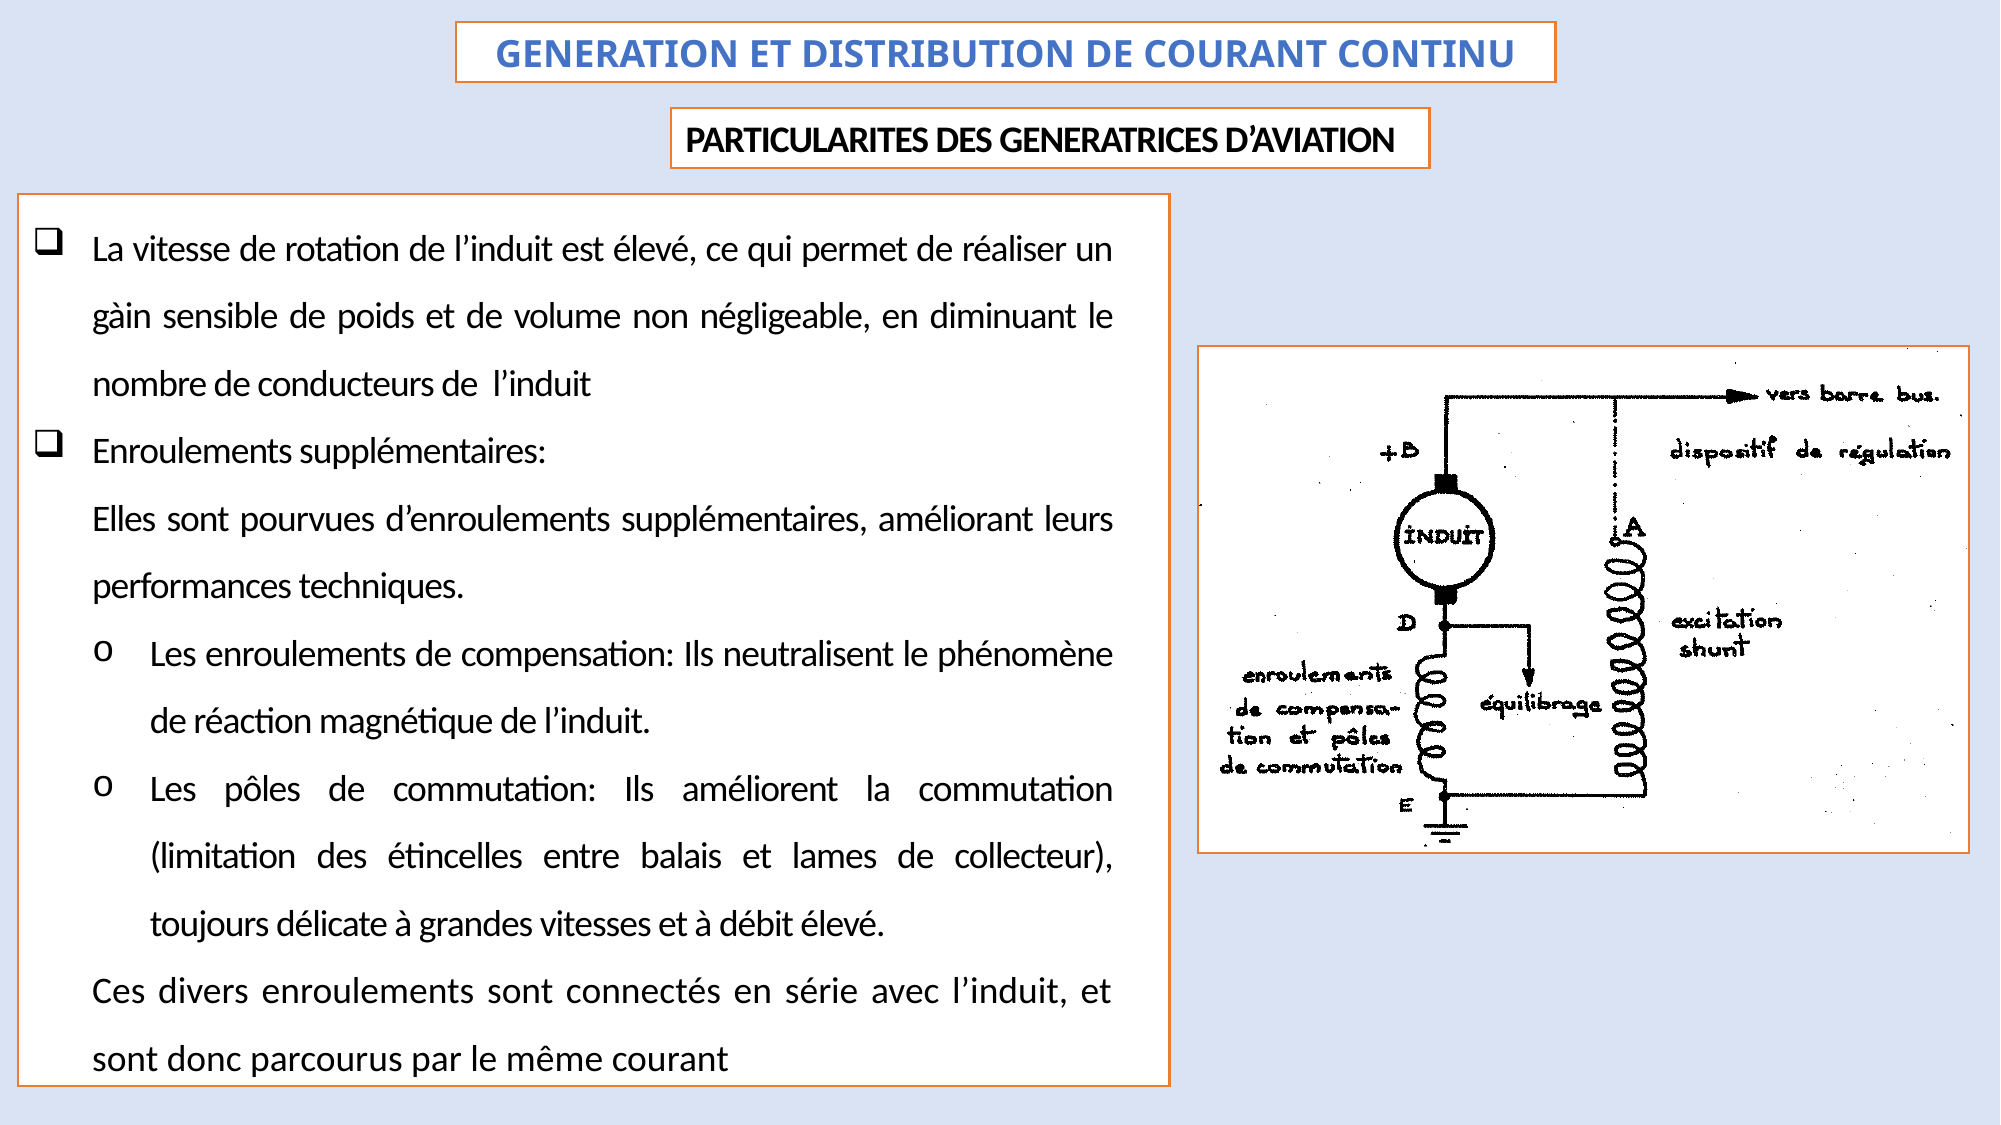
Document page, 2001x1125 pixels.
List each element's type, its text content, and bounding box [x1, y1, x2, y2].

text_box La vitesse de rotation de l’induit est élevé, ce qui permet de réaliser un gàin sensible de poids et de volume non négligeable, en diminuant le nombre de conducteurs de l’induit Enroulements supplémentaires: Elles sont pourvues d’enroulements supplémentaires, améliorant leurs performances techniques. Les enroulements de compensation: Ils neutralisent le phénomène de réaction magnétique de l’induit. Les pôles de commutation: Ils améliorent la commutation (limitation des étincelles entre balais et lames de collecteur), toujours délicate à grandes vitesses et à débit élevé. Ces divers enroulements sont connectés en série avec l’induit, et sont donc parcourus par le même courant [17, 193, 1171, 1087]
text_box PARTICULARITES DES GENERATRICES D’AVIATION [670, 107, 1431, 169]
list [1198, 346, 1968, 853]
text_box GENERATION ET DISTRIBUTION DE COURANT CONTINU [455, 21, 1557, 83]
